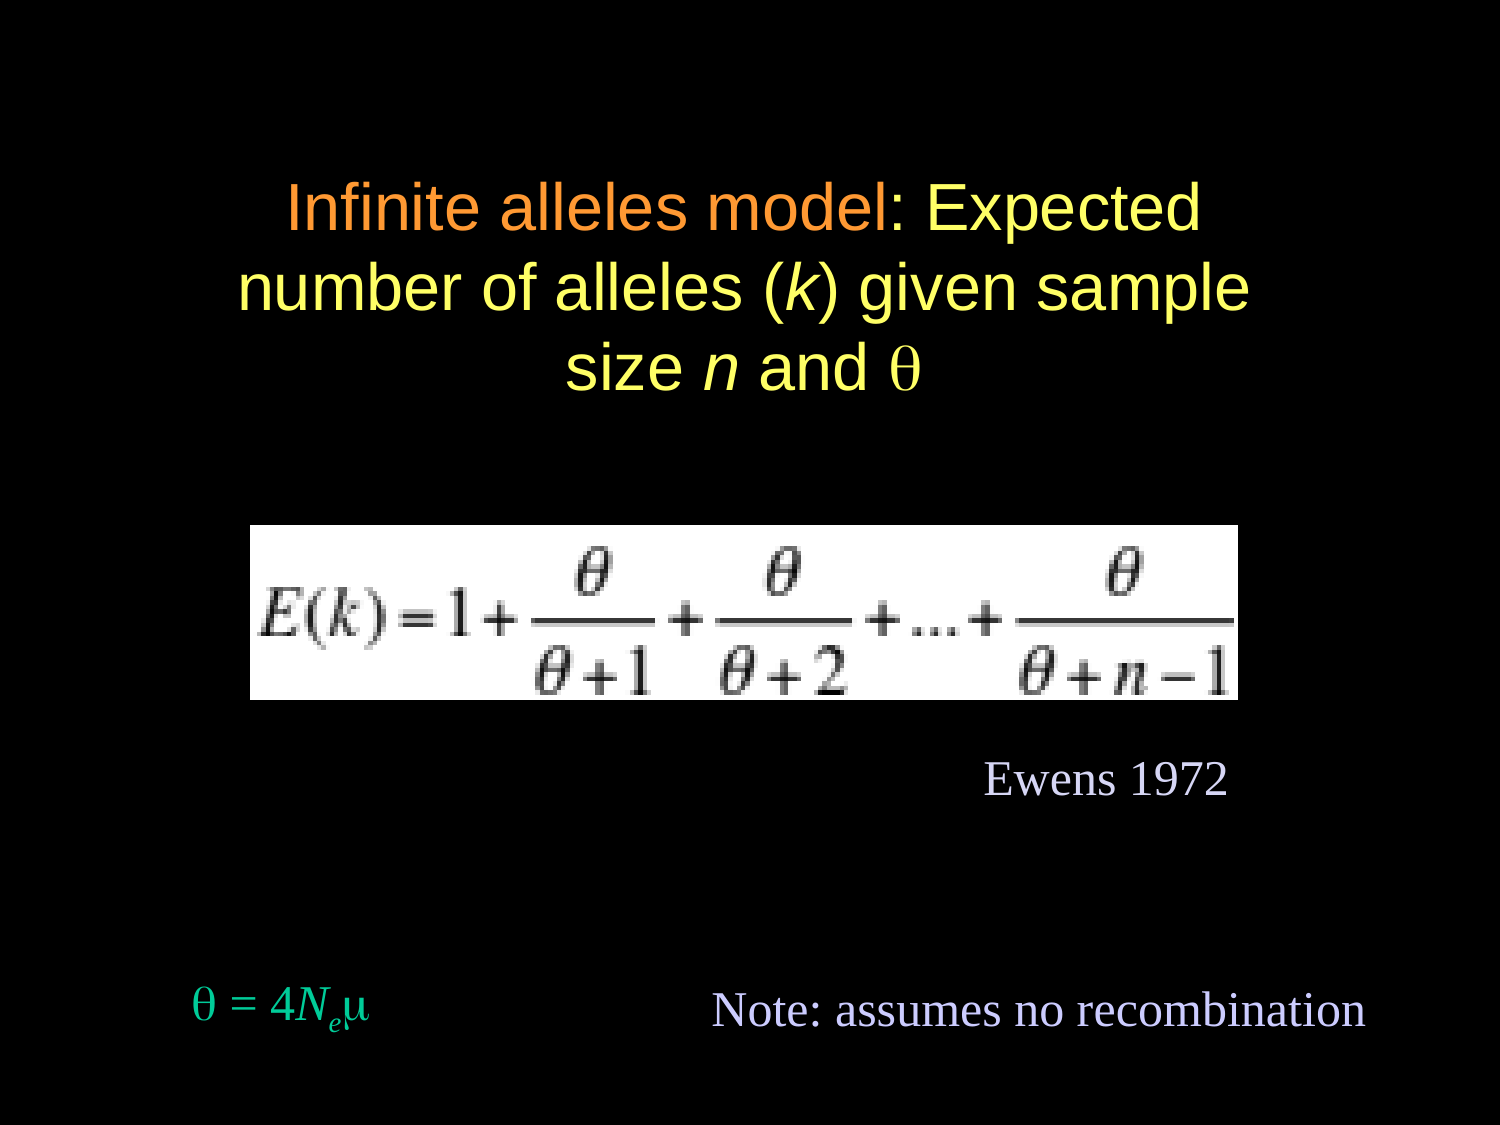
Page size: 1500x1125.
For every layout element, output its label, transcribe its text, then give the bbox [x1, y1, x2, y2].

text_box Ewens 1972 [849, 737, 1363, 813]
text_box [249, 524, 1239, 701]
title Infinite alleles model: Expected number of alleles (k) given sample size n and q [177, 189, 1311, 378]
text_box q = 4Nem [176, 962, 386, 1046]
text_box Note: assumes no recombination [696, 969, 1382, 1045]
